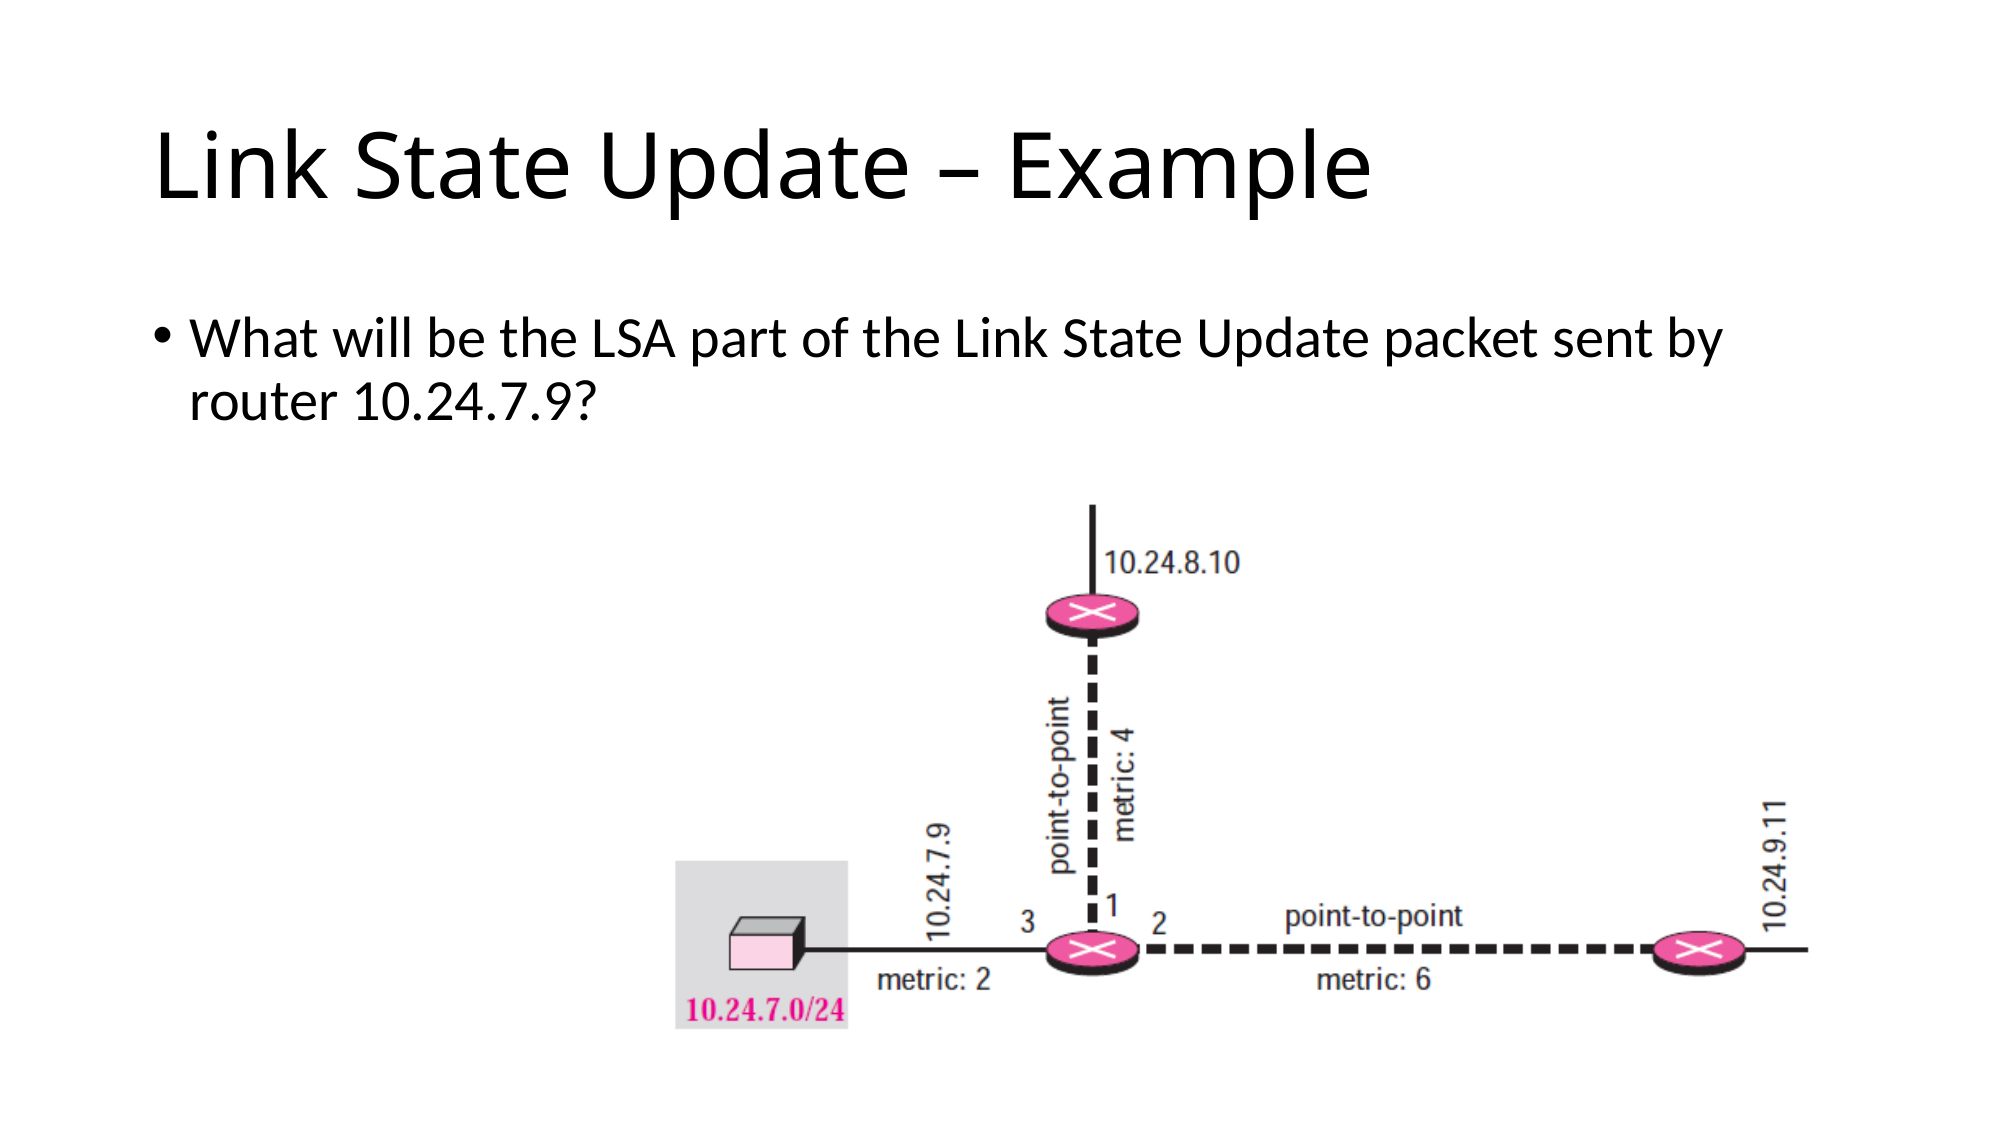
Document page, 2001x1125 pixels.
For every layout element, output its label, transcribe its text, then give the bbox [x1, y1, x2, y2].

list What will be the LSA part of the Link State Update packet sent by router 10.24.7.9? [137, 299, 1863, 1014]
picture [555, 492, 1841, 1044]
title Link State Update – Example [137, 59, 1863, 278]
